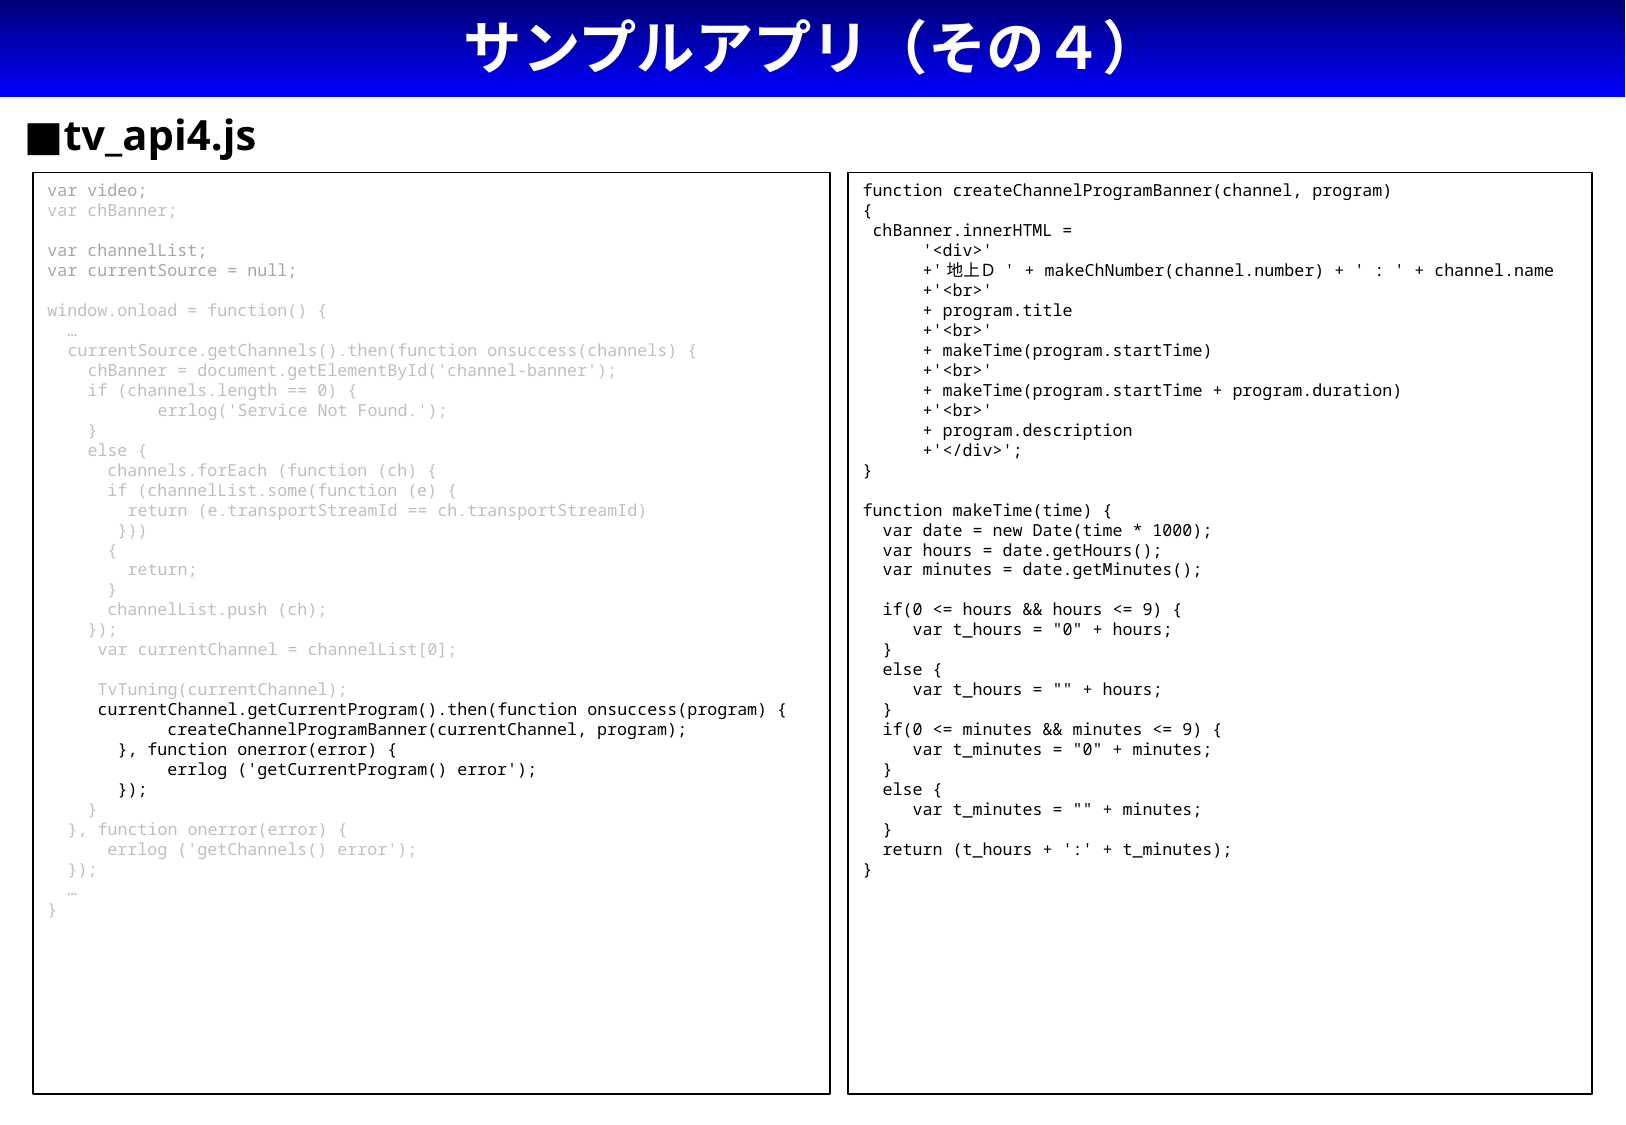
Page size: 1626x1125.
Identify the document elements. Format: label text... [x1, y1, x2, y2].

title サンプルアプリ（その４） [166, 10, 1460, 83]
text_box var video; var chBanner; var channelList; var currentSource = null; window.onload = function() { … currentSource.getChannels().then(function onsuccess(channels) { chBanner = document.getElementById('channel-banner'); if (channels.length == 0) { errlog('Service Not Found.'); } else { channels.forEach (function (ch) { if (channelList.some(function (e) { return (e.transportStreamId == ch.transportStreamId) })) { return; } channelList.push (ch); }); var currentChannel = channelList[0]; TvTuning(currentChannel); currentChannel.getCurrentProgram().then(function onsuccess(program) { createChannelProgramBanner(currentChannel, program); }, function onerror(error) { errlog ('getCurrentProgram() error'); }); } }, function onerror(error) { errlog ('getChannels() error'); }); … } [31, 171, 832, 1096]
text_box function createChannelProgramBanner(channel, program) { chBanner.innerHTML = '<div>' +'地上Ｄ ' + makeChNumber(channel.number) + ' : ' + channel.name +'<br>' + program.title +'<br>' + makeTime(program.startTime) +'<br>' + makeTime(program.startTime + program.duration) +'<br>' + program.description +'</div>'; } function makeTime(time) { var date = new Date(time * 1000); var hours = date.getHours(); var minutes = date.getMinutes(); if(0 <= hours && hours <= 9) { var t_hours = "0" + hours; } else { var t_hours = "" + hours; } if(0 <= minutes && minutes <= 9) { var t_minutes = "0" + minutes; } else { var t_minutes = "" + minutes; } return (t_hours + ':' + t_minutes); } [846, 171, 1594, 1096]
text_box ■tv_api4.js [9, 101, 364, 167]
